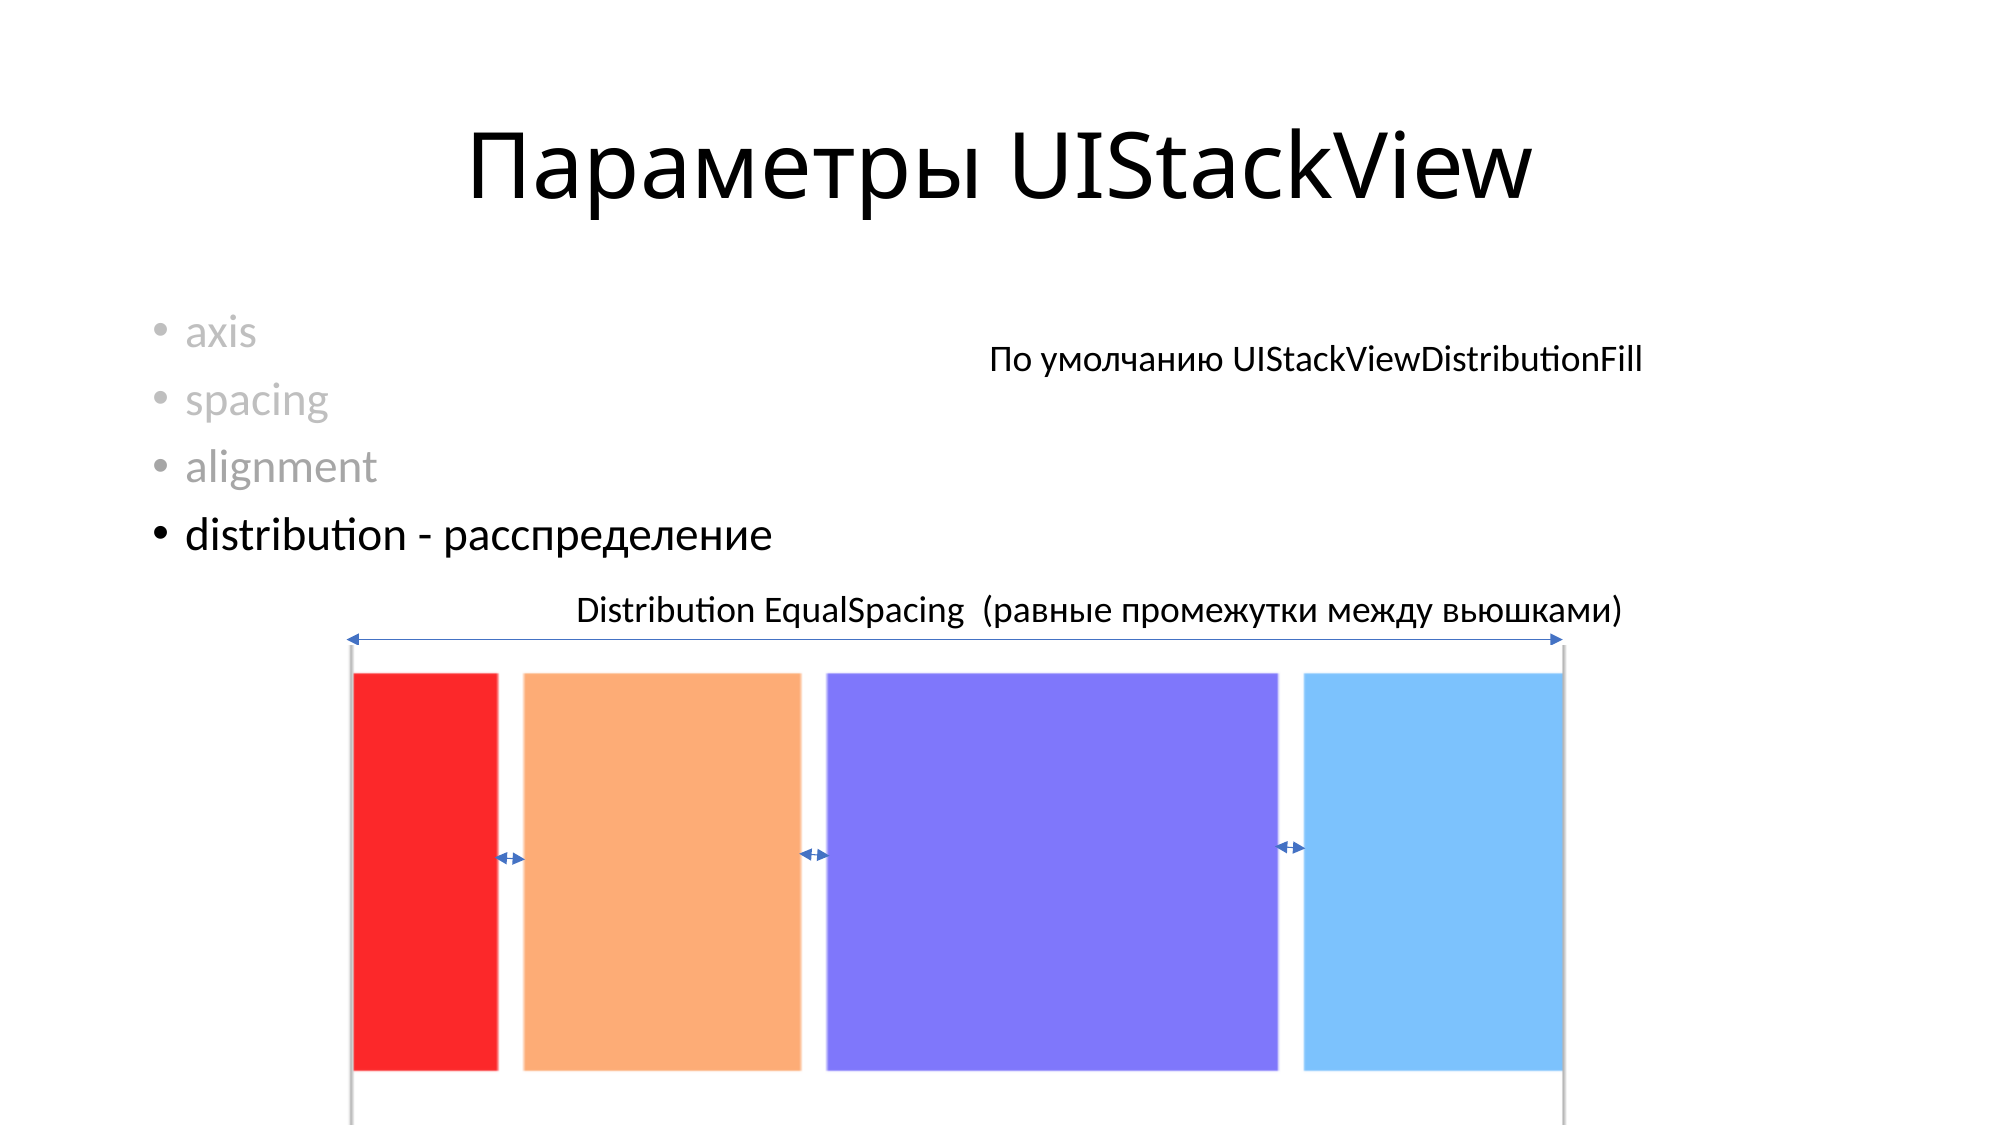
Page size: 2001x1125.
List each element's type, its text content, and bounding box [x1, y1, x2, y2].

title Параметры UIStackView [137, 59, 1863, 278]
text_box Distribution EqualSpacing (равные промежутки между вьюшками) [561, 577, 1639, 638]
text_box По умолчанию UIStackViewDistributionFill [974, 326, 1659, 387]
list axis spacing alignment distribution - расспределение [137, 299, 1863, 570]
picture [317, 645, 1600, 1125]
